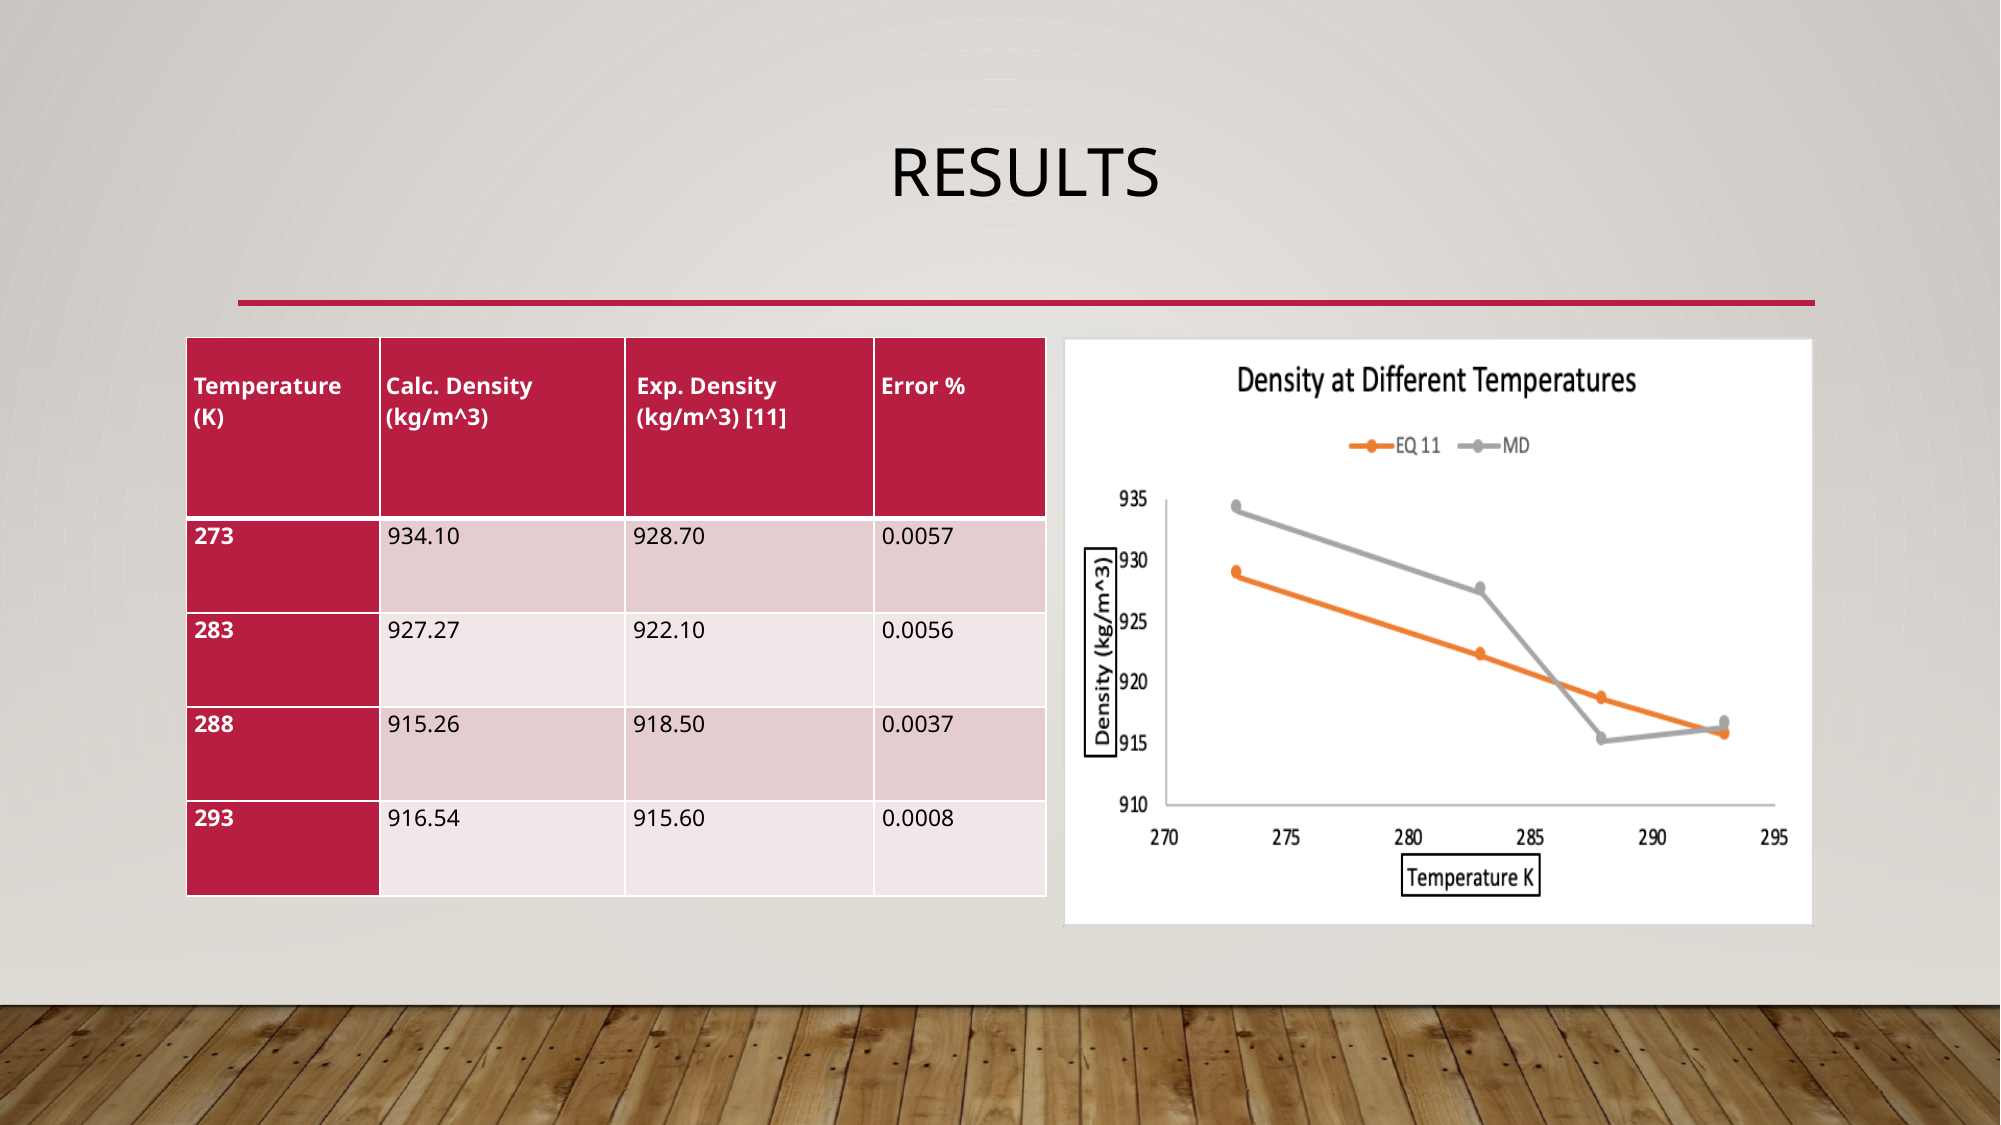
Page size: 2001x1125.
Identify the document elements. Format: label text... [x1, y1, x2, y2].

table_cell 934.10 [381, 521, 624, 612]
table_header Exp. Density (kg/m^3) [11] [626, 338, 873, 516]
table_cell 916.54 [381, 802, 624, 895]
table_cell 915.60 [626, 802, 873, 895]
picture [1063, 337, 1814, 928]
table_cell 922.10 [626, 614, 873, 706]
table_cell 293 [187, 802, 379, 895]
table_header Error % [875, 338, 1045, 516]
table_cell 0.0008 [875, 802, 1045, 895]
table_cell 0.0057 [875, 521, 1045, 612]
picture [0, 1005, 2000, 1125]
table_cell 928.70 [626, 521, 873, 612]
table_header Temperature (K) [187, 338, 379, 516]
table_cell 927.27 [381, 614, 624, 706]
table_cell 0.0056 [875, 614, 1045, 706]
table_cell 288 [187, 708, 379, 800]
table_header Calc. Density (kg/m^3) [381, 338, 624, 516]
title RESULTS [237, 131, 1814, 306]
table_cell 915.26 [381, 708, 624, 800]
table_cell 0.0037 [875, 708, 1045, 800]
table_cell 918.50 [626, 708, 873, 800]
table_cell 273 [187, 521, 379, 612]
table_cell 283 [187, 614, 379, 706]
